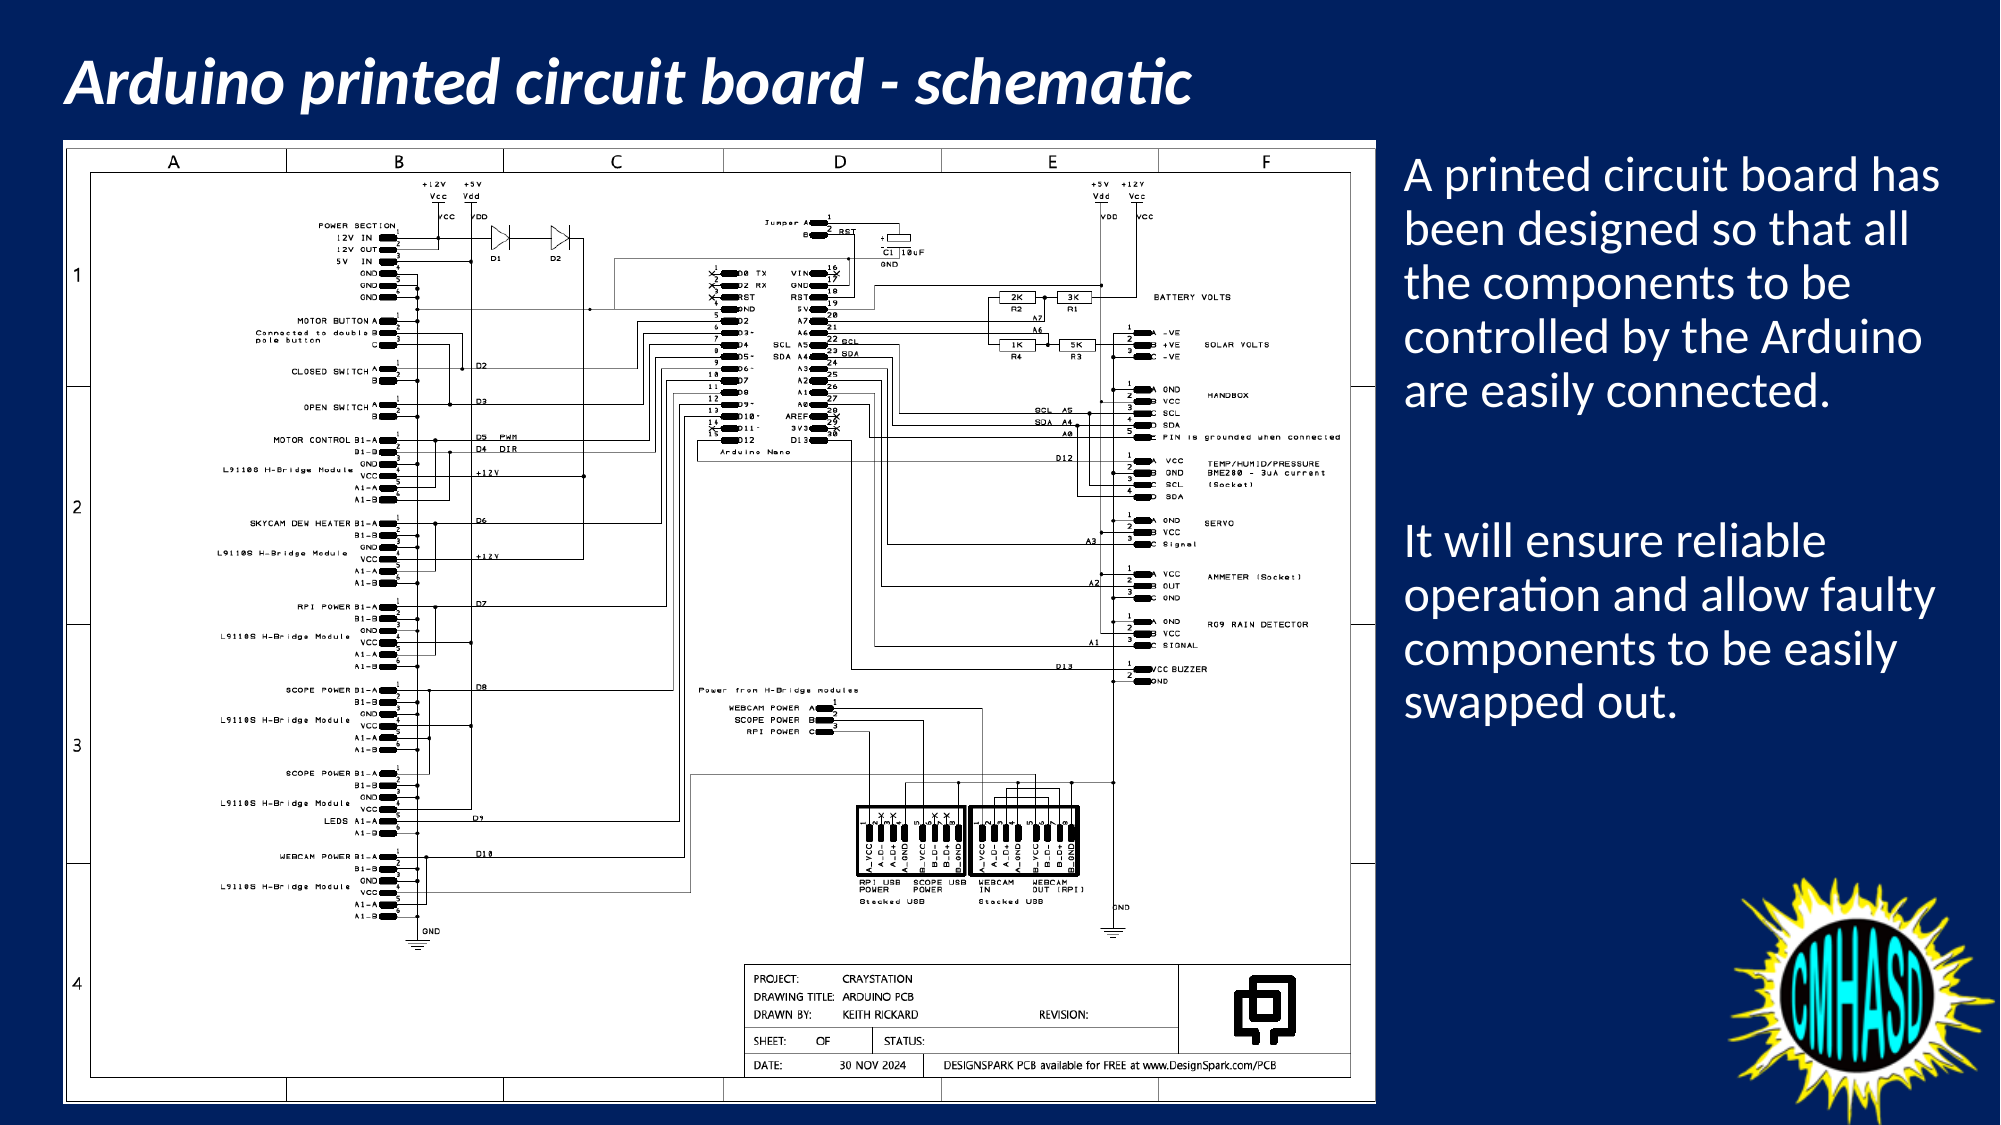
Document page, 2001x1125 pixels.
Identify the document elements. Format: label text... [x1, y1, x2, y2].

picture [1725, 877, 2000, 1125]
picture [63, 140, 1376, 1104]
text_box Arduino printed circuit board - schematic [50, 39, 1944, 176]
subtitle A printed circuit board has been designed so that all the components to be controlled by the Arduino are easily connected. It will ensure reliable operation and allow faulty components to be easily swapped out. [1388, 140, 1958, 1104]
